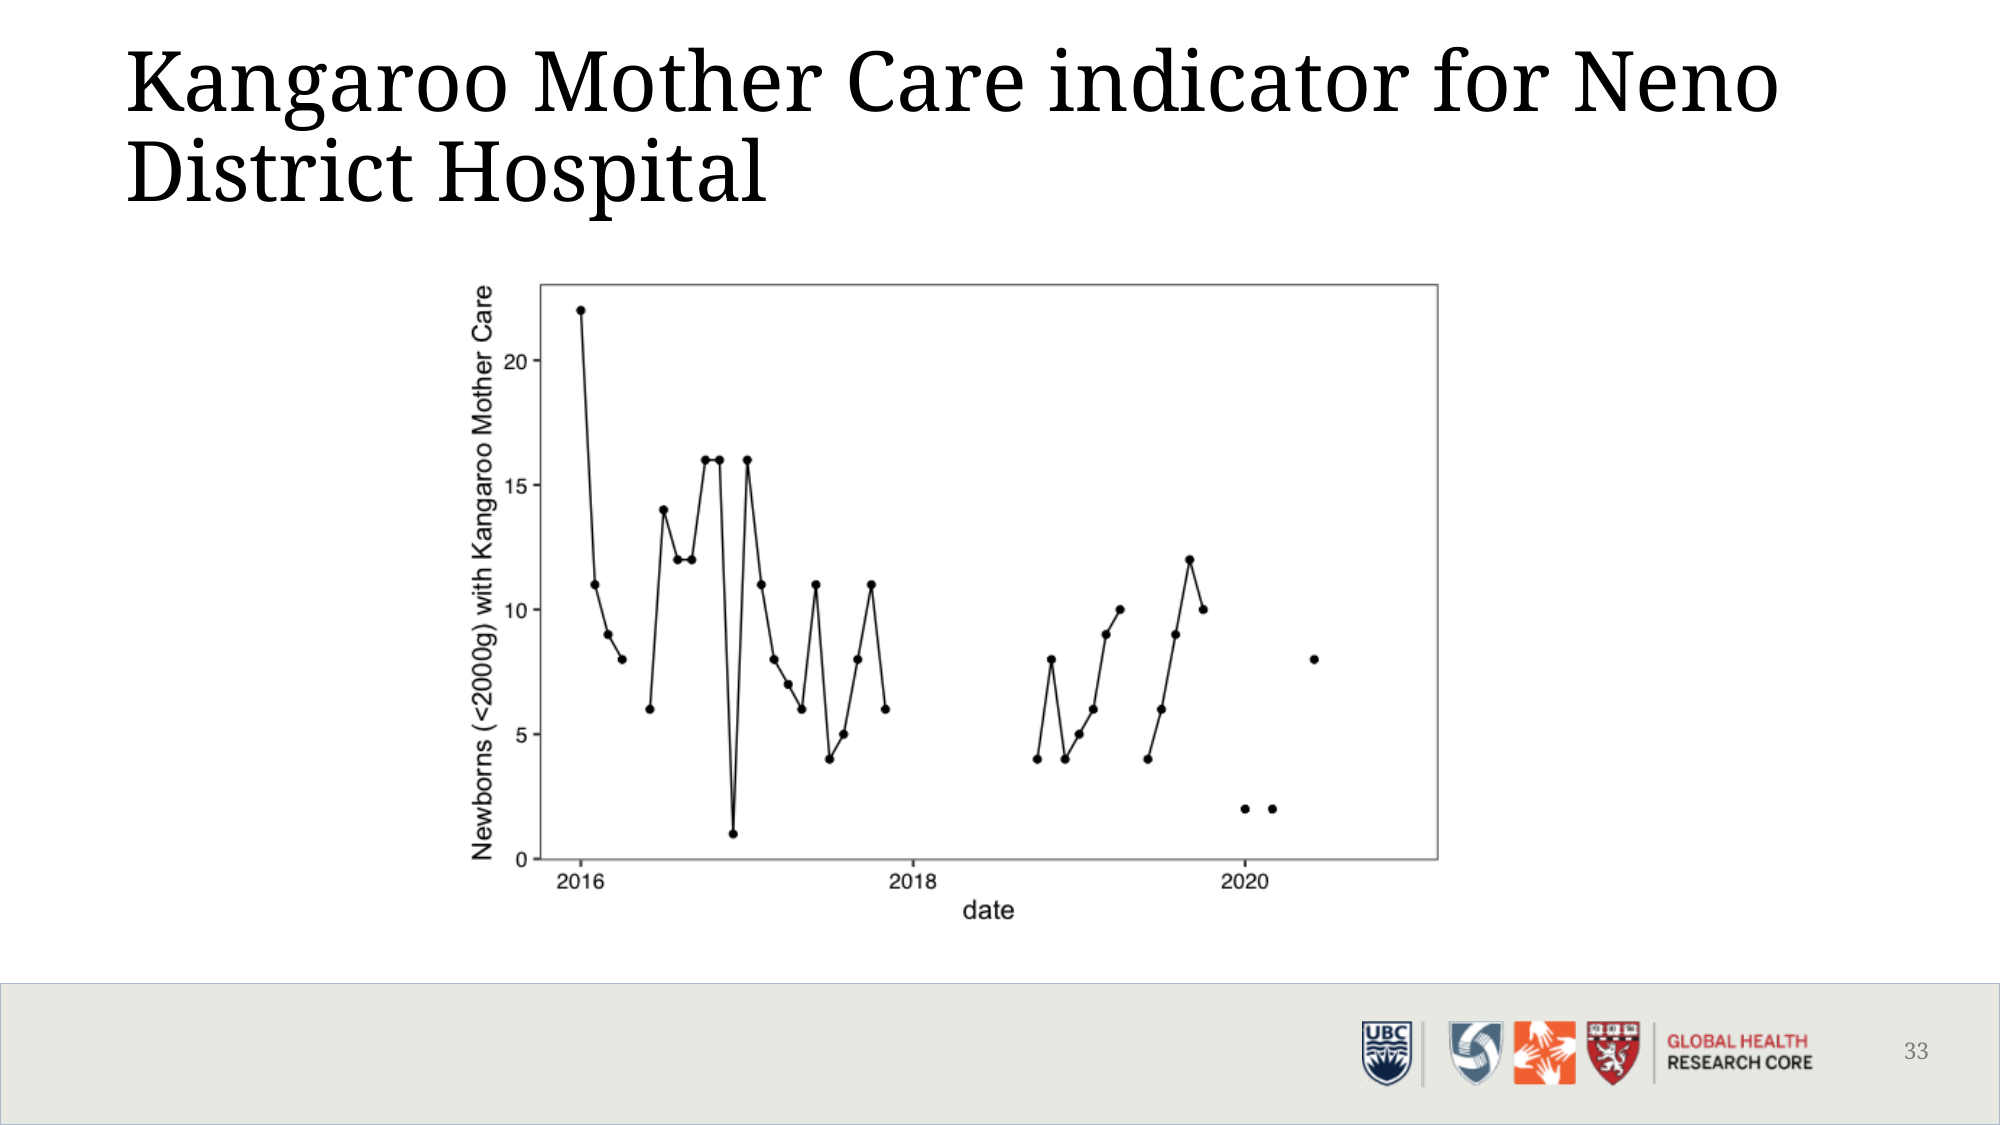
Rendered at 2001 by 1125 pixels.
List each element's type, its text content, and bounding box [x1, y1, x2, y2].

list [459, 271, 1452, 938]
title Kangaroo Mother Care indicator for Neno District Hospital [125, 66, 1850, 227]
picture [1362, 1021, 1859, 1114]
